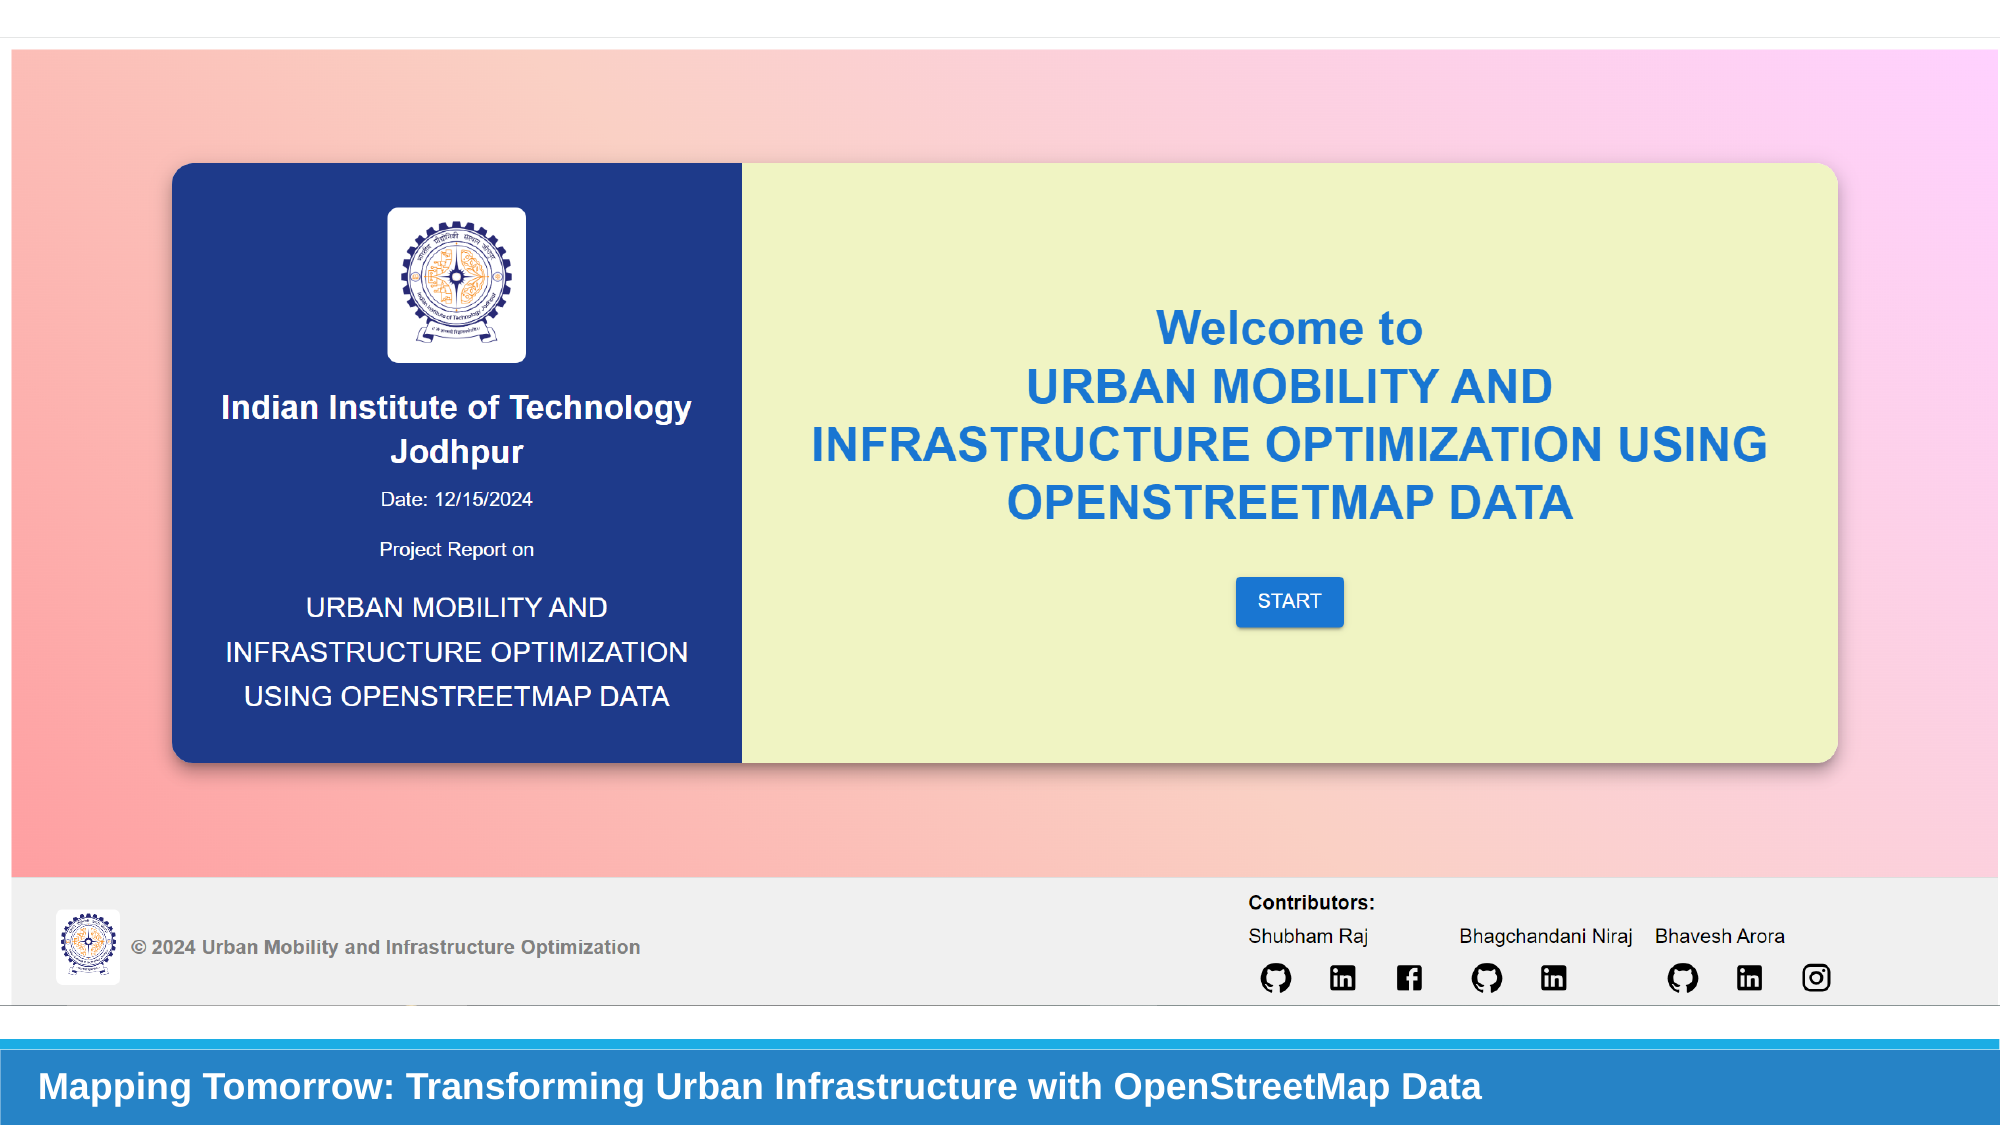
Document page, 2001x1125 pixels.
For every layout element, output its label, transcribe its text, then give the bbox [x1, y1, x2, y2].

picture [0, 34, 2000, 1007]
text_box Mapping Tomorrow: Transforming Urban Infrastructure with OpenStreetMap Data [23, 1054, 1782, 1115]
